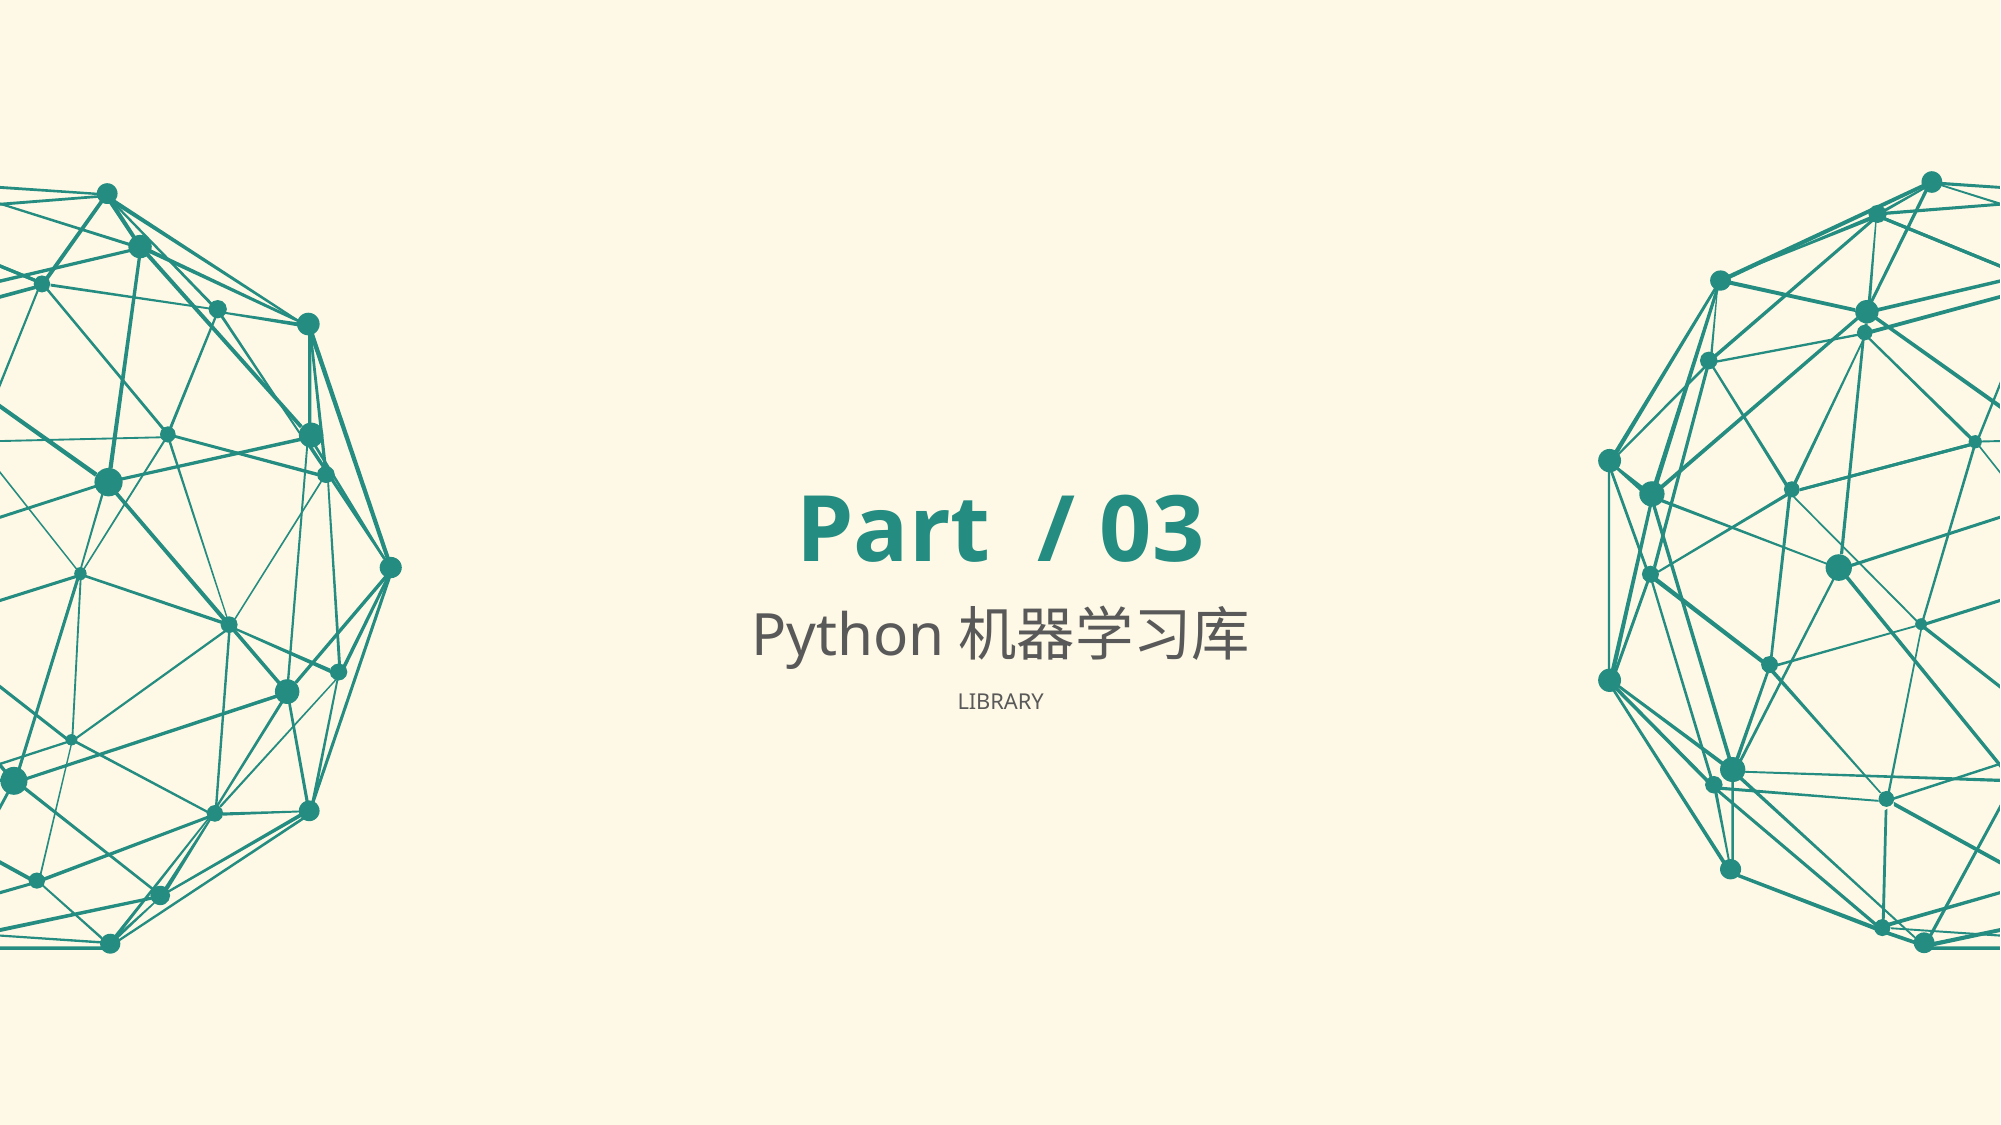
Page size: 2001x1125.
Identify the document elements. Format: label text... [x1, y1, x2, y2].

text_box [1598, 171, 2000, 954]
text_box Part / 03 [781, 462, 1220, 588]
text_box Python机器学习库 [736, 590, 1265, 672]
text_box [0, 171, 402, 954]
text_box LIBRARY [473, 672, 1529, 721]
